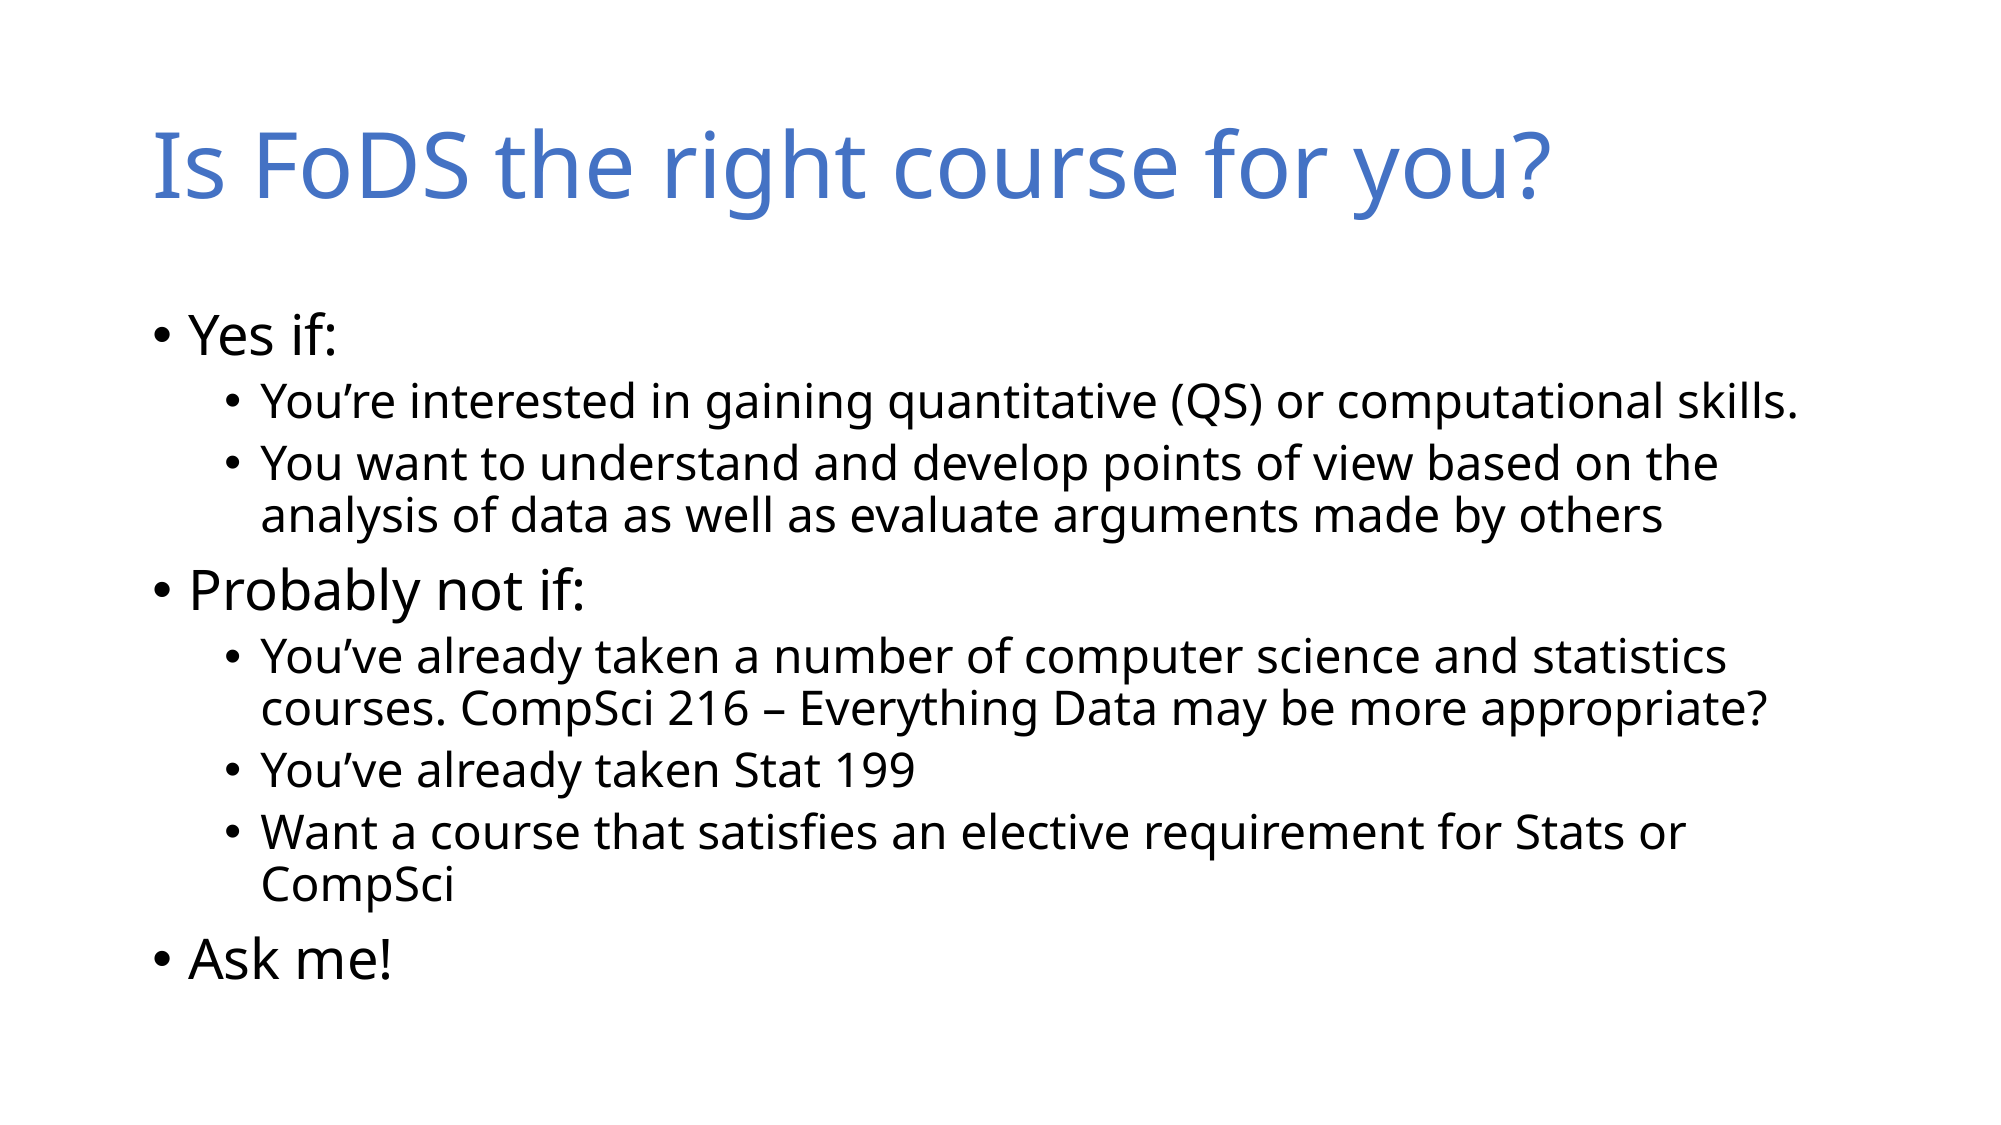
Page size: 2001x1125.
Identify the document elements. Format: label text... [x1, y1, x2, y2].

title Is FoDS the right course for you? [137, 59, 1863, 278]
list Yes if: You’re interested in gaining quantitative (QS) or computational skills. You want to understand and develop points of view based on the analysis of data as well as evaluate arguments made by others Probably not if: You’ve already taken a number of computer science and statistics courses. CompSci 216 – Everything Data may be more appropriate? You’ve already taken Stat 199 Want a course that satisfies an elective requirement for Stats or CompSci Ask me! [137, 299, 1863, 1014]
